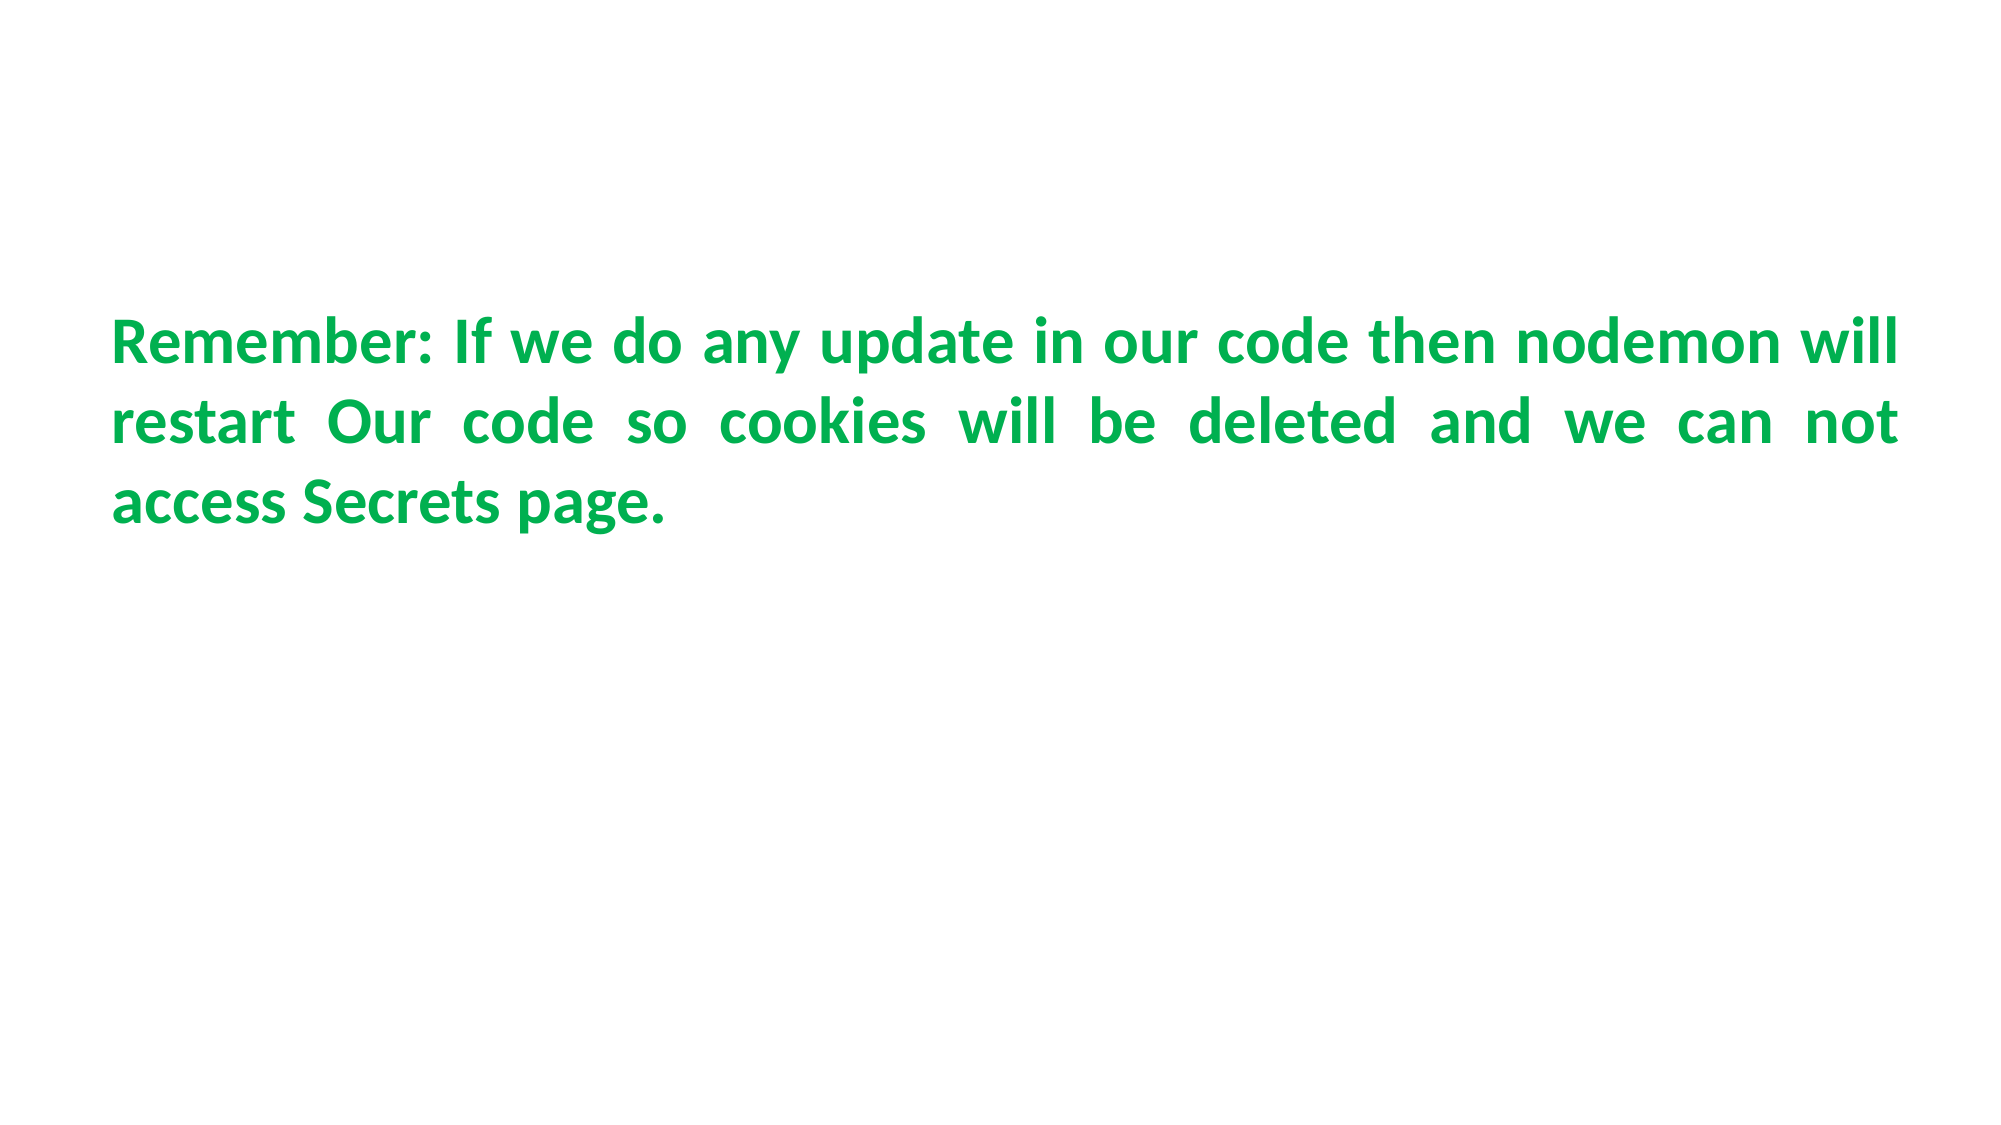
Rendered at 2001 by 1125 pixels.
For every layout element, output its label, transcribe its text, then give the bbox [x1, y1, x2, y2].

text_box Remember: If we do any update in our code then nodemon will restart Our code so cookies will be deleted and we can not access Secrets page. [96, 289, 1917, 544]
